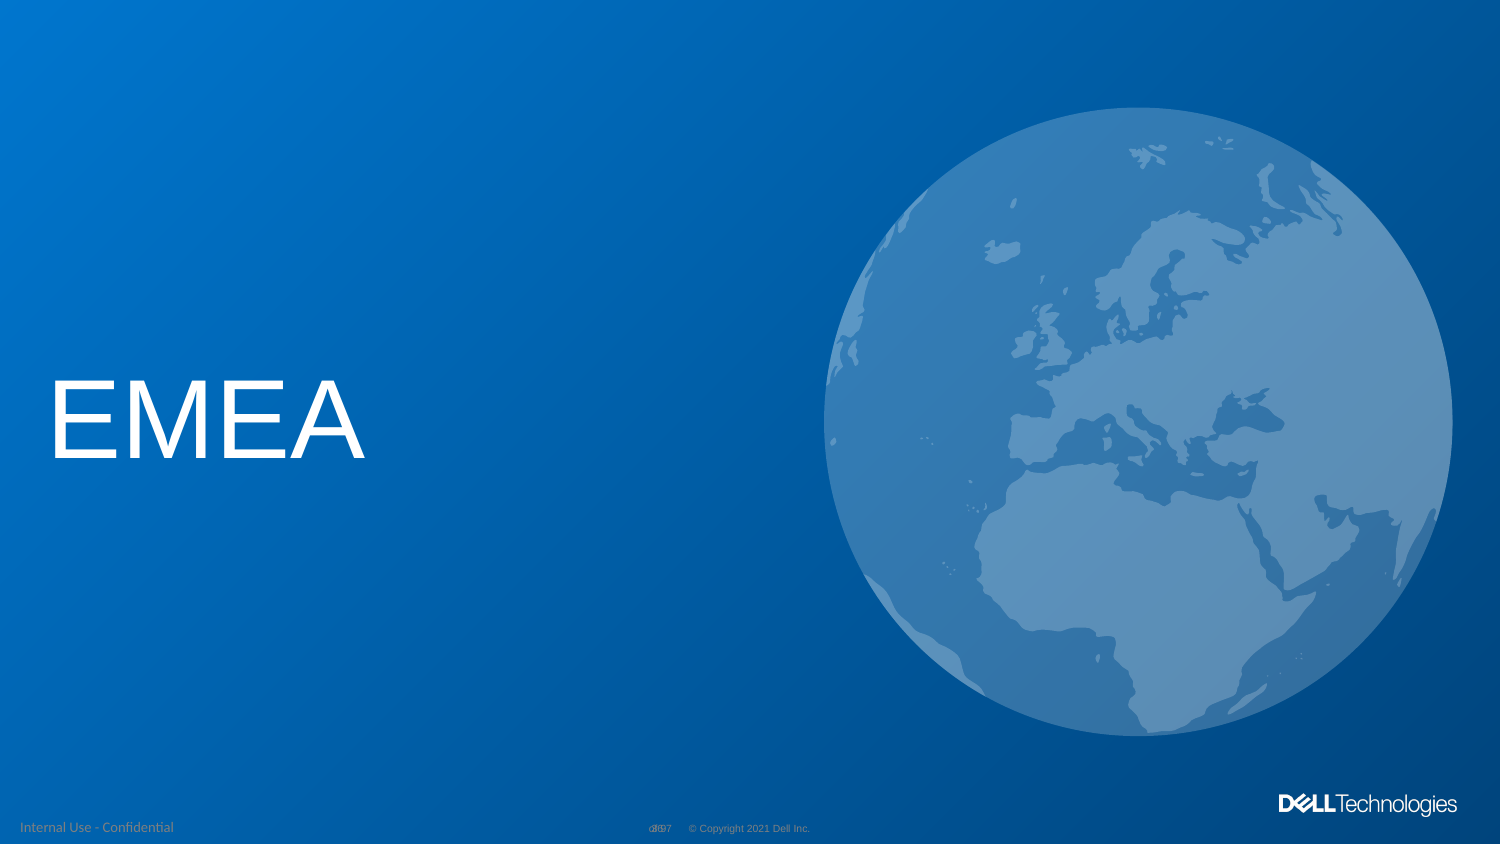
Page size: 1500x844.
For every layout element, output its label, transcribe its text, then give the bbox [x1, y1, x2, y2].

title EMEA [46, 299, 824, 545]
picture [1279, 793, 1457, 817]
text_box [824, 107, 1453, 737]
